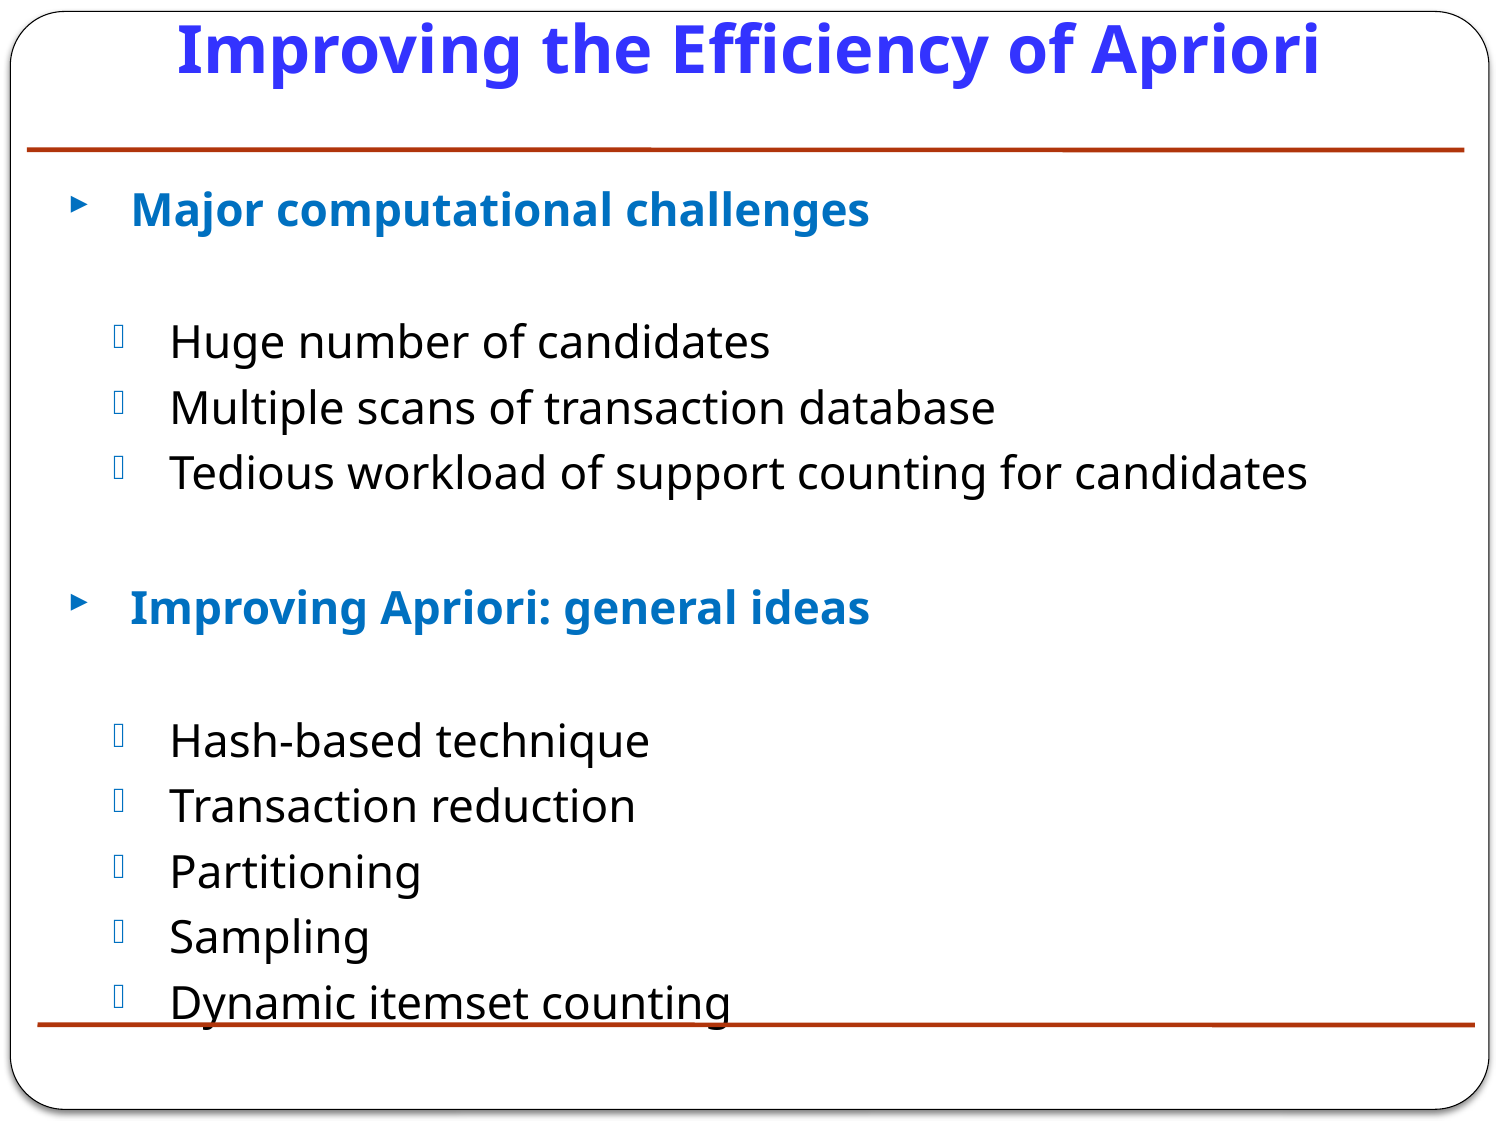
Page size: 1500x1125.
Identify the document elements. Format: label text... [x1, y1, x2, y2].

table_cell {I2,I5:2}, {I1,I5:2},{I2,I1,I5:2} [53, 153, 1463, 157]
text_box Major computational challenges Huge number of candidates Multiple scans of transaction database Tedious workload of support counting for candidates Improving Apriori: general ideas Hash-based technique Transaction reduction Partitioning Sampling Dynamic itemset counting [53, 105, 1492, 1059]
title Improving the Efficiency of Apriori [74, 24, 1426, 103]
table_cell {I2,I5:2}, {I1,I5:2},{I2,I1,I5:2} [53, 1028, 1473, 1032]
